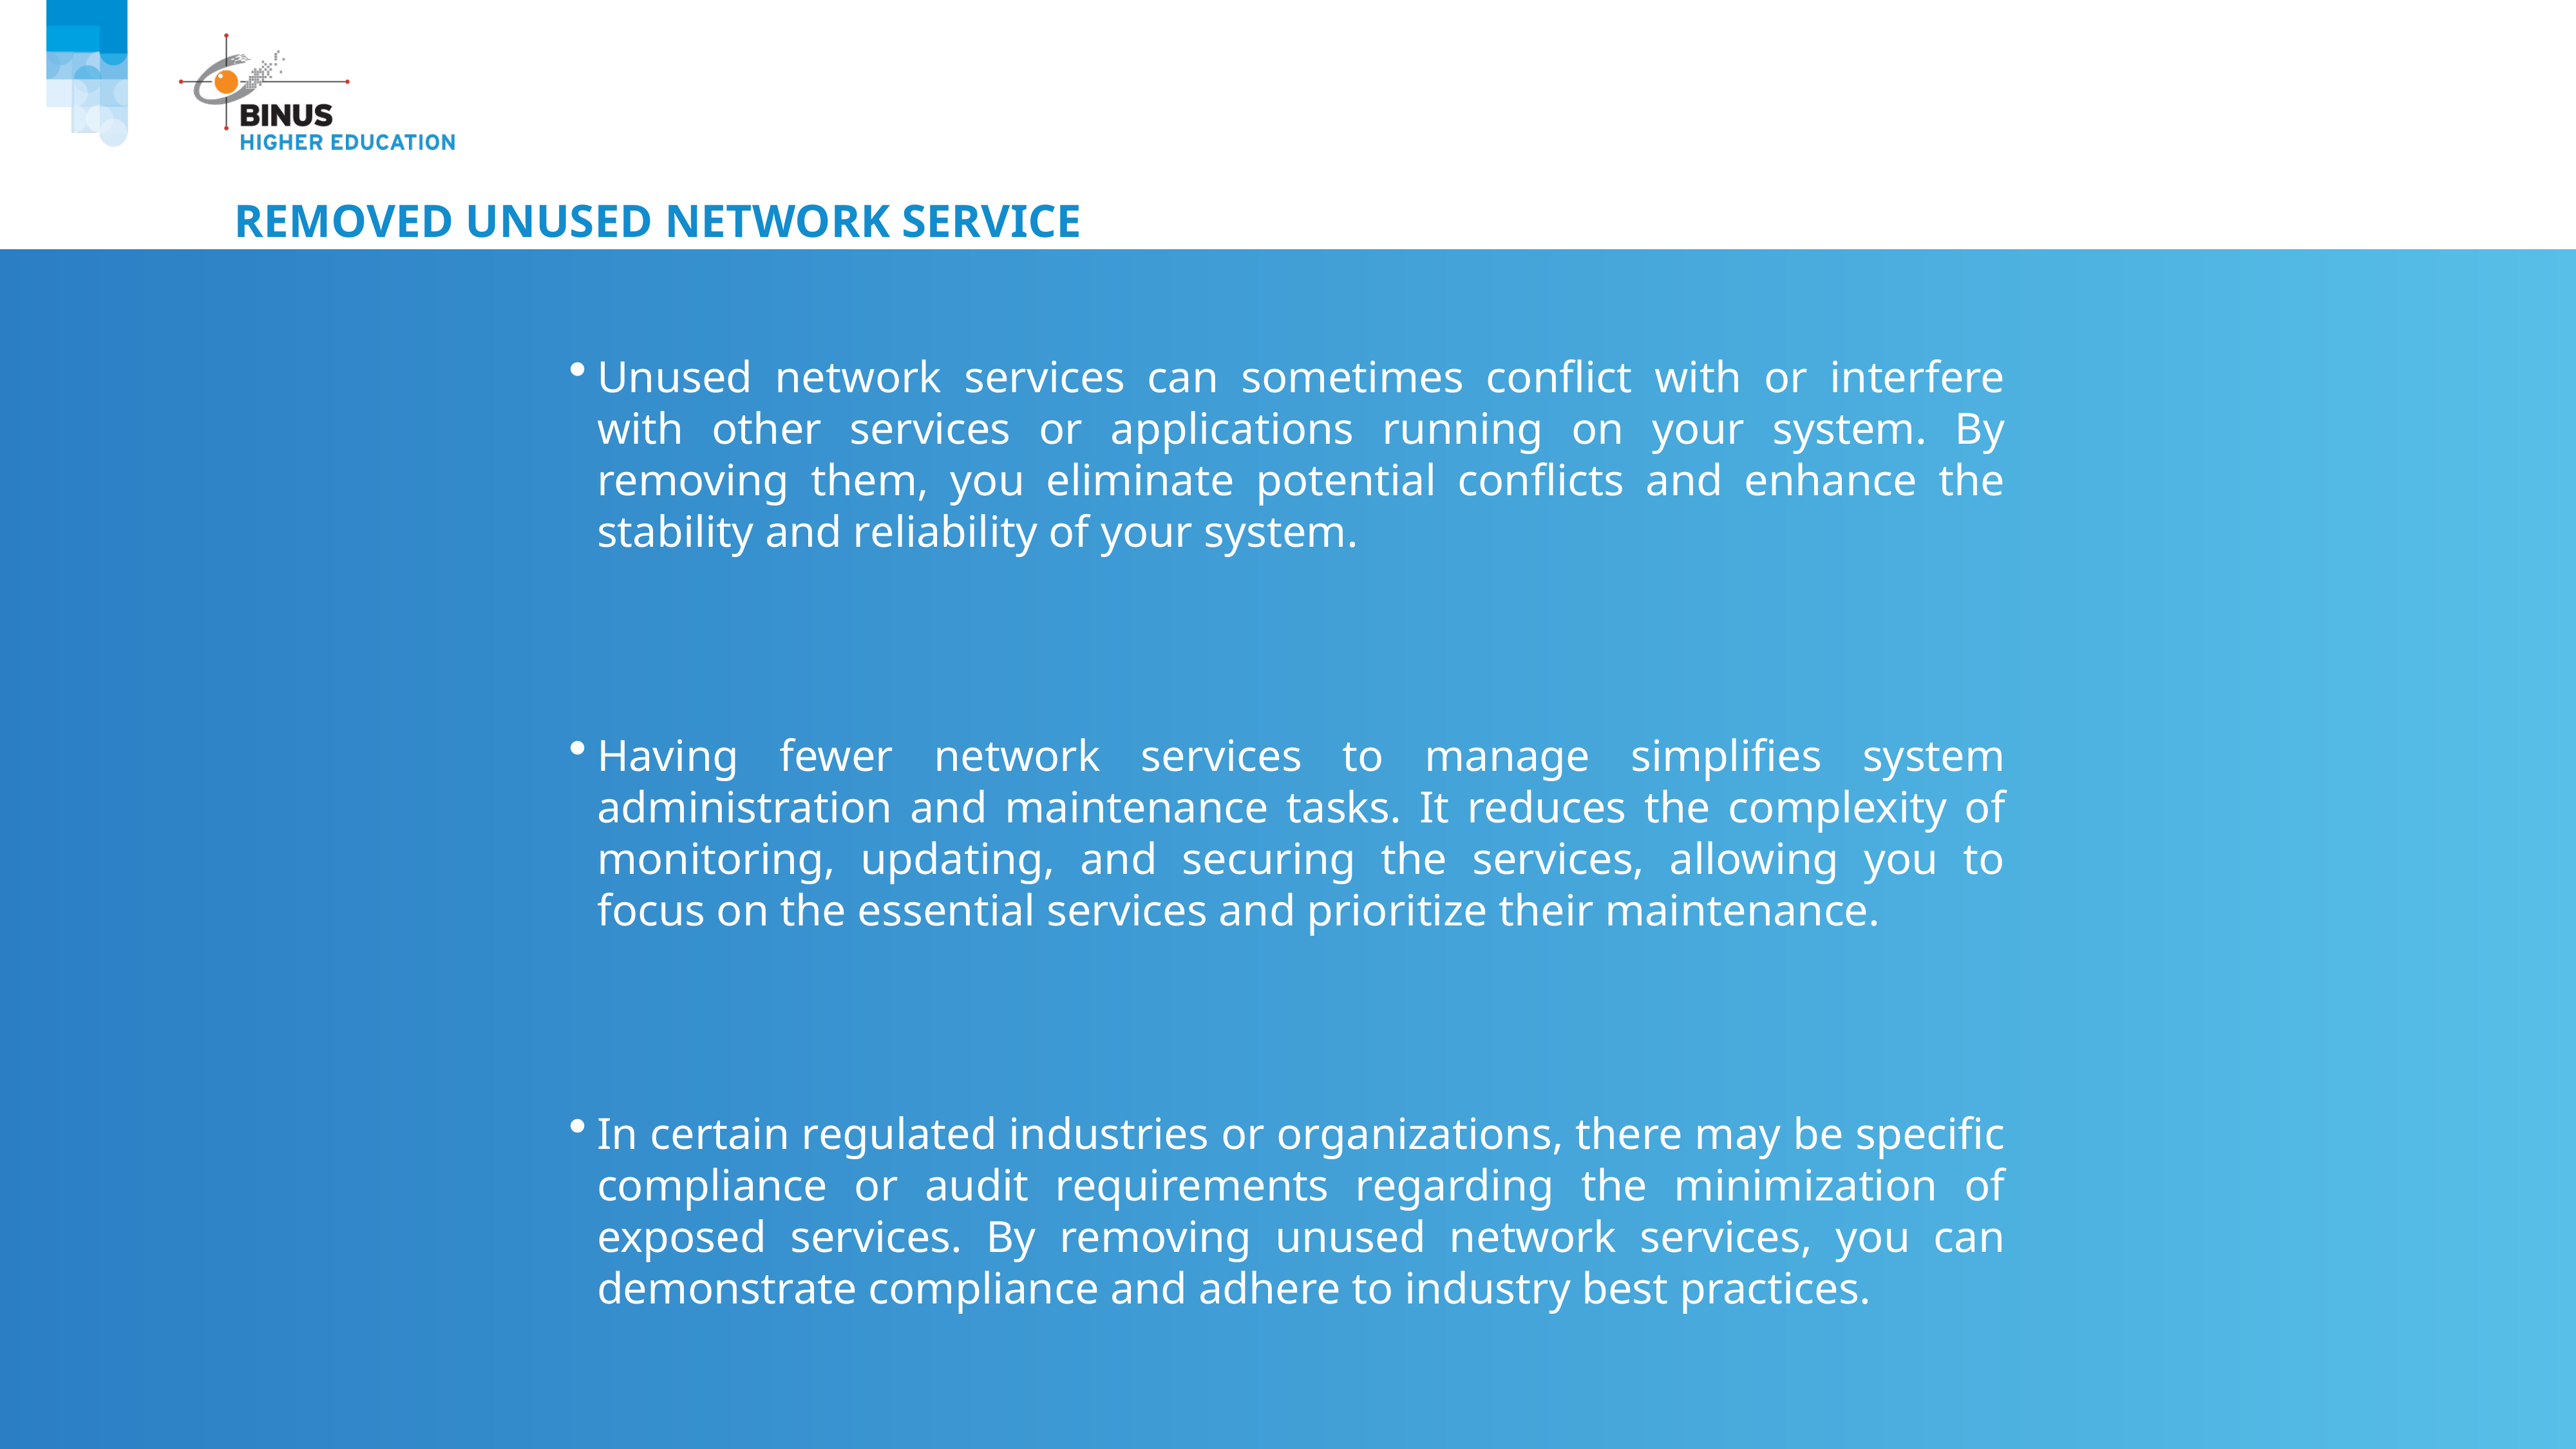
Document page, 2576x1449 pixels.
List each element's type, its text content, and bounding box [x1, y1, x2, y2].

picture [46, 0, 455, 154]
list Unused network services can sometimes conflict with or interfere with other services or applications running on your system. By removing them, you eliminate potential conflicts and enhance the stability and reliability of your system. Having fewer network services to manage simplifies system administration and maintenance tasks. It reduces the complexity of monitoring, updating, and securing the services, allowing you to focus on the essential services and prioritize their maintenance. In certain regulated industries or organizations, there may be specific compliance or audit requirements regarding the minimization of exposed services. By removing unused network services, you can demonstrate compliance and adhere to industry best practices. [563, 344, 2013, 823]
title Removed Unused Network Service [228, 197, 1784, 252]
